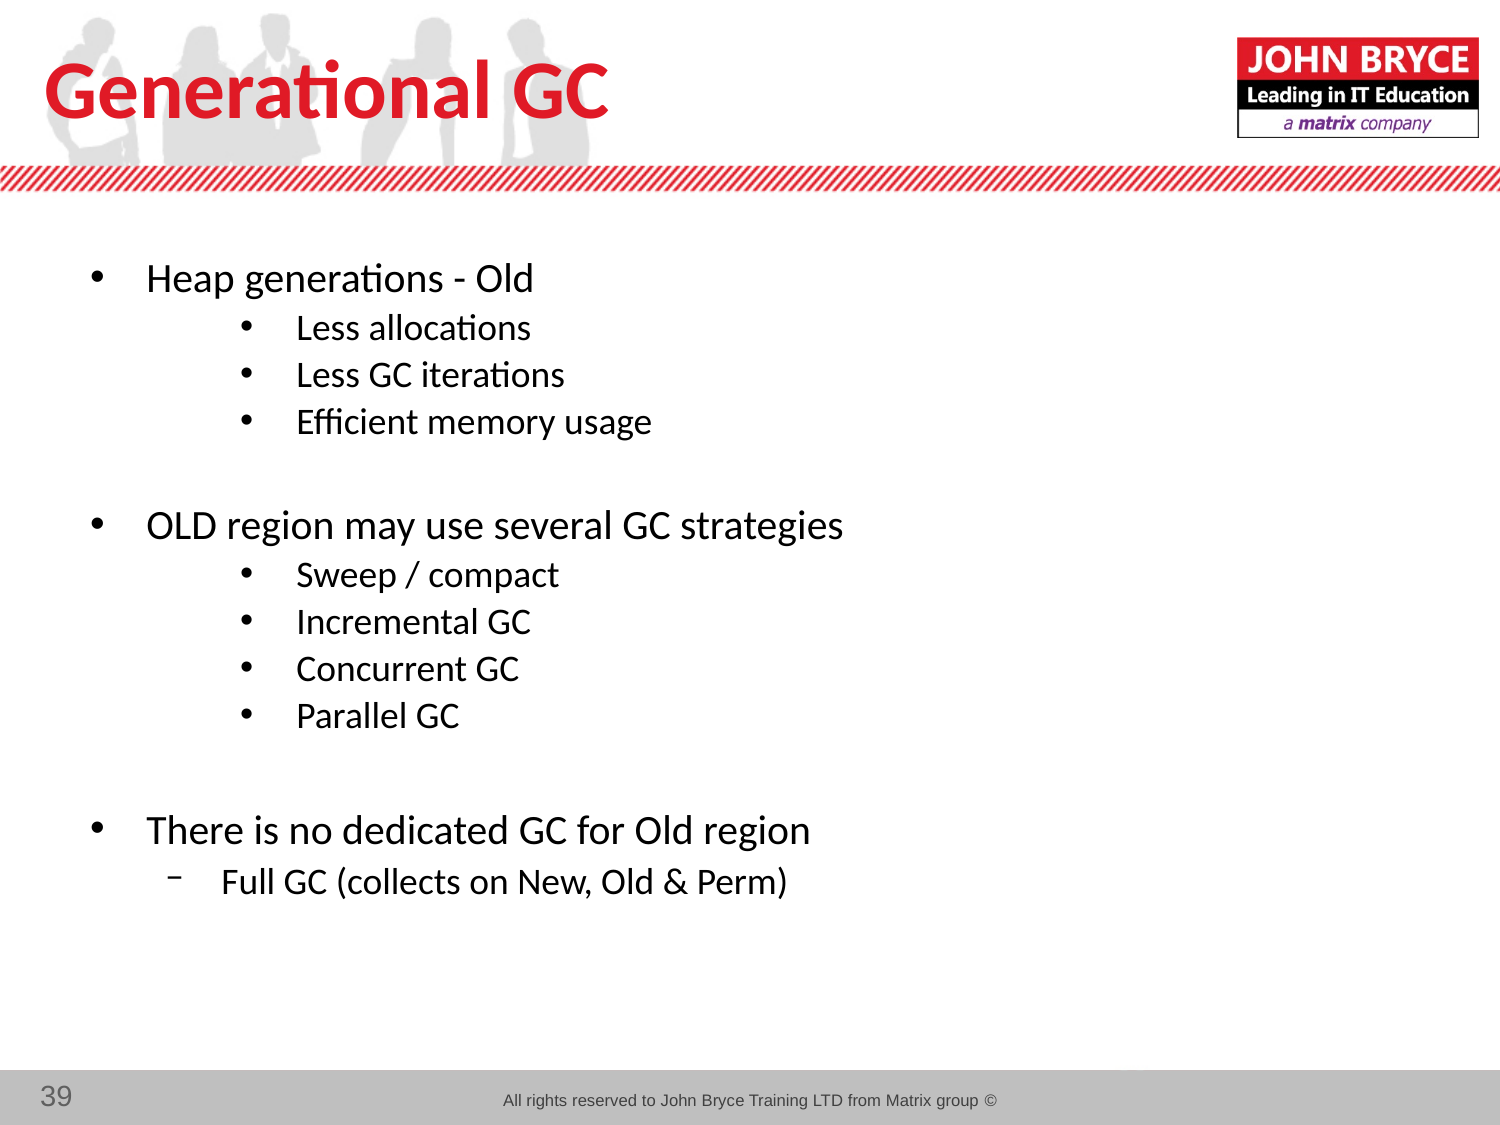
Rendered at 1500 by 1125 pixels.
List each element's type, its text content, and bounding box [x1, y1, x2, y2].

picture [0, 0, 1500, 1070]
title Generational GC [29, 21, 1235, 150]
list Heap generations - Old Less allocations Less GC iterations Efficient memory usage OLD region may use several GC strategies Sweep / compact Incremental GC Concurrent GC Parallel GC There is no dedicated GC for Old region Full GC (collects on New, Old & Perm) [75, 243, 1425, 1047]
